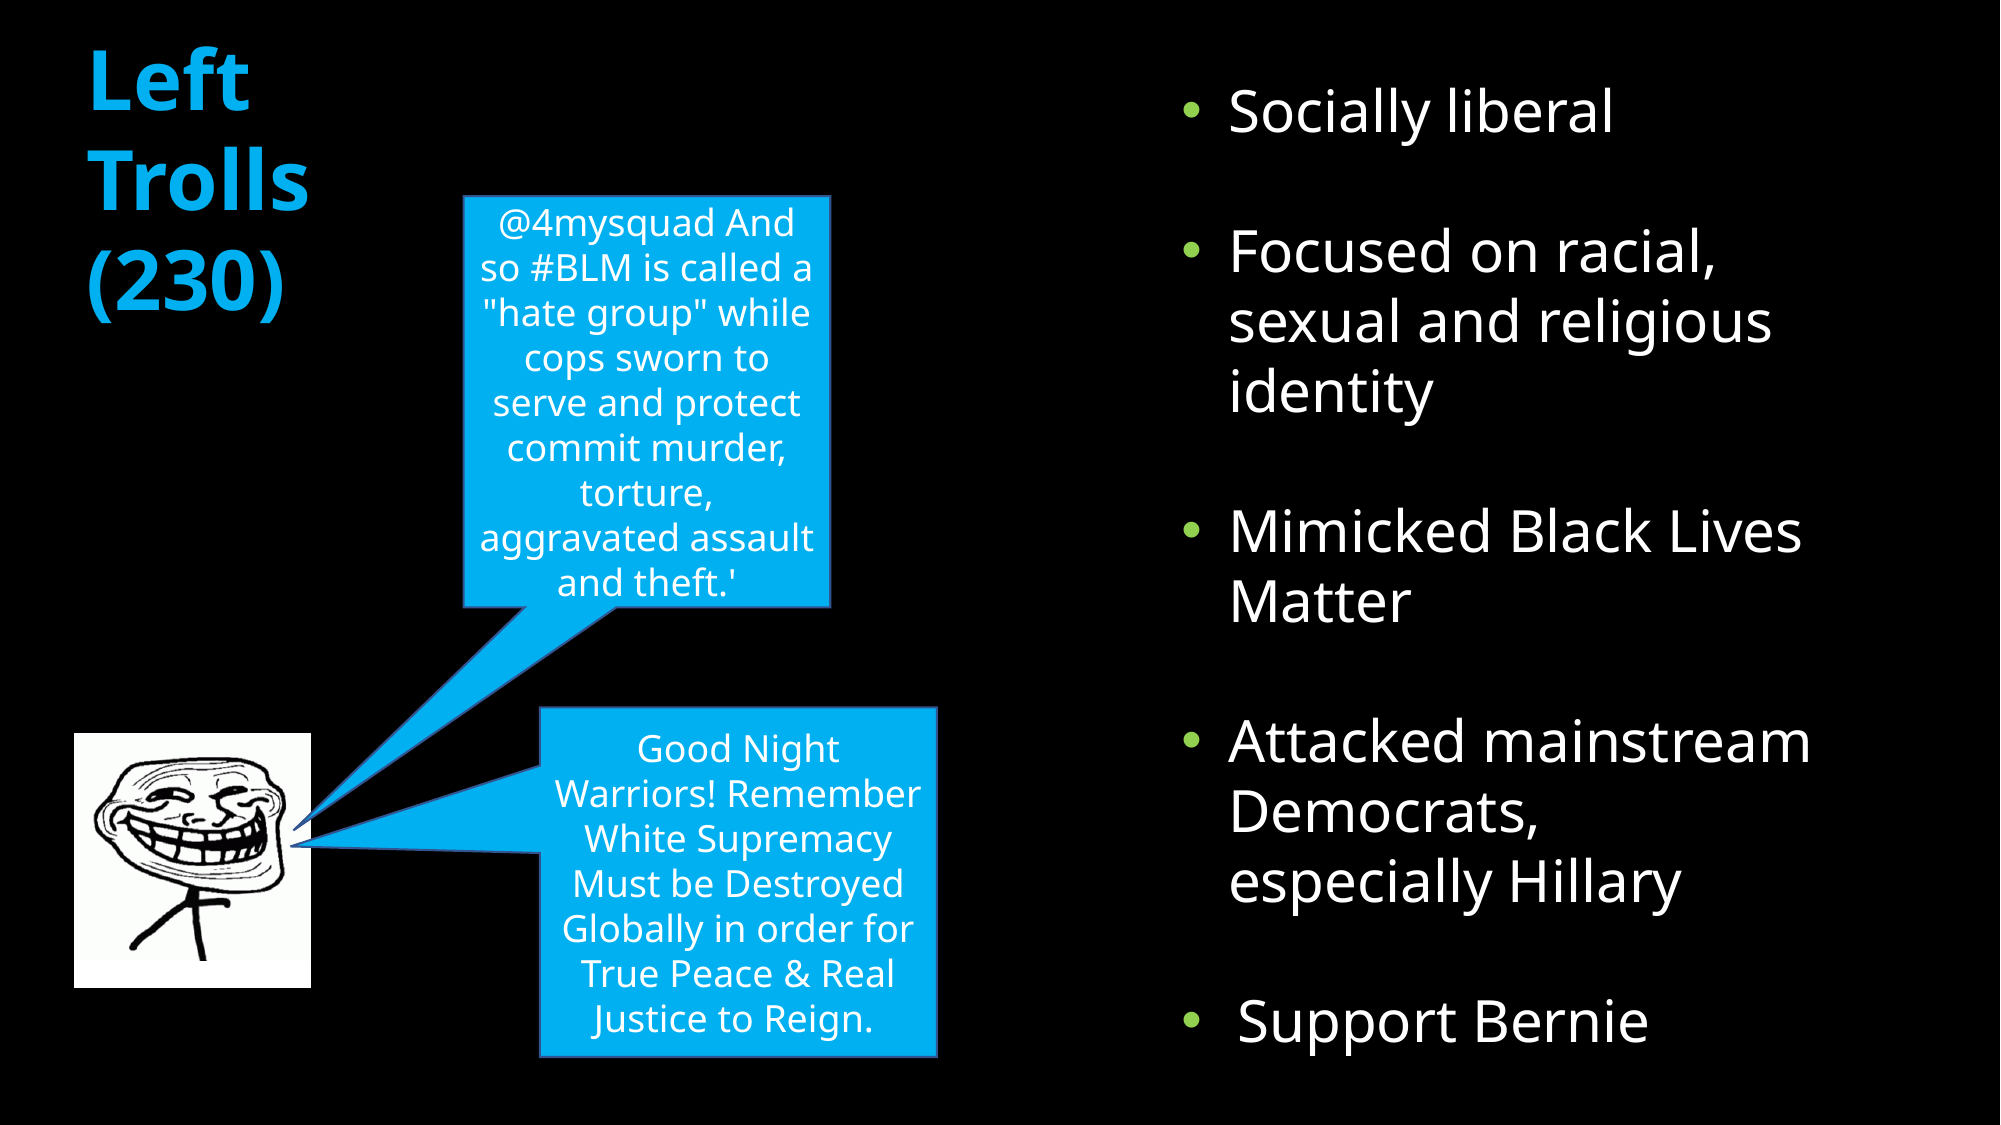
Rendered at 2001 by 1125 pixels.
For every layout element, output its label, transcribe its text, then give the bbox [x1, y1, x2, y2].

text_box Socially liberal Focused on racial, sexual and religious identity Mimicked Black Lives Matter Attacked mainstream Democrats, especially Hillary Support Bernie [1166, 67, 1906, 1062]
text_box Good Night Warriors! Remember White Supremacy Must be Destroyed Globally in order for True Peace & Real Justice to Reign. [311, 706, 938, 1059]
text_box Left Trolls (230) [71, 20, 349, 335]
picture [74, 733, 311, 988]
text_box @4mysquad And so #BLM is called a "hate group" while cops sworn to serve and protect commit murder, torture, aggravated assault and theft.' [311, 195, 832, 820]
